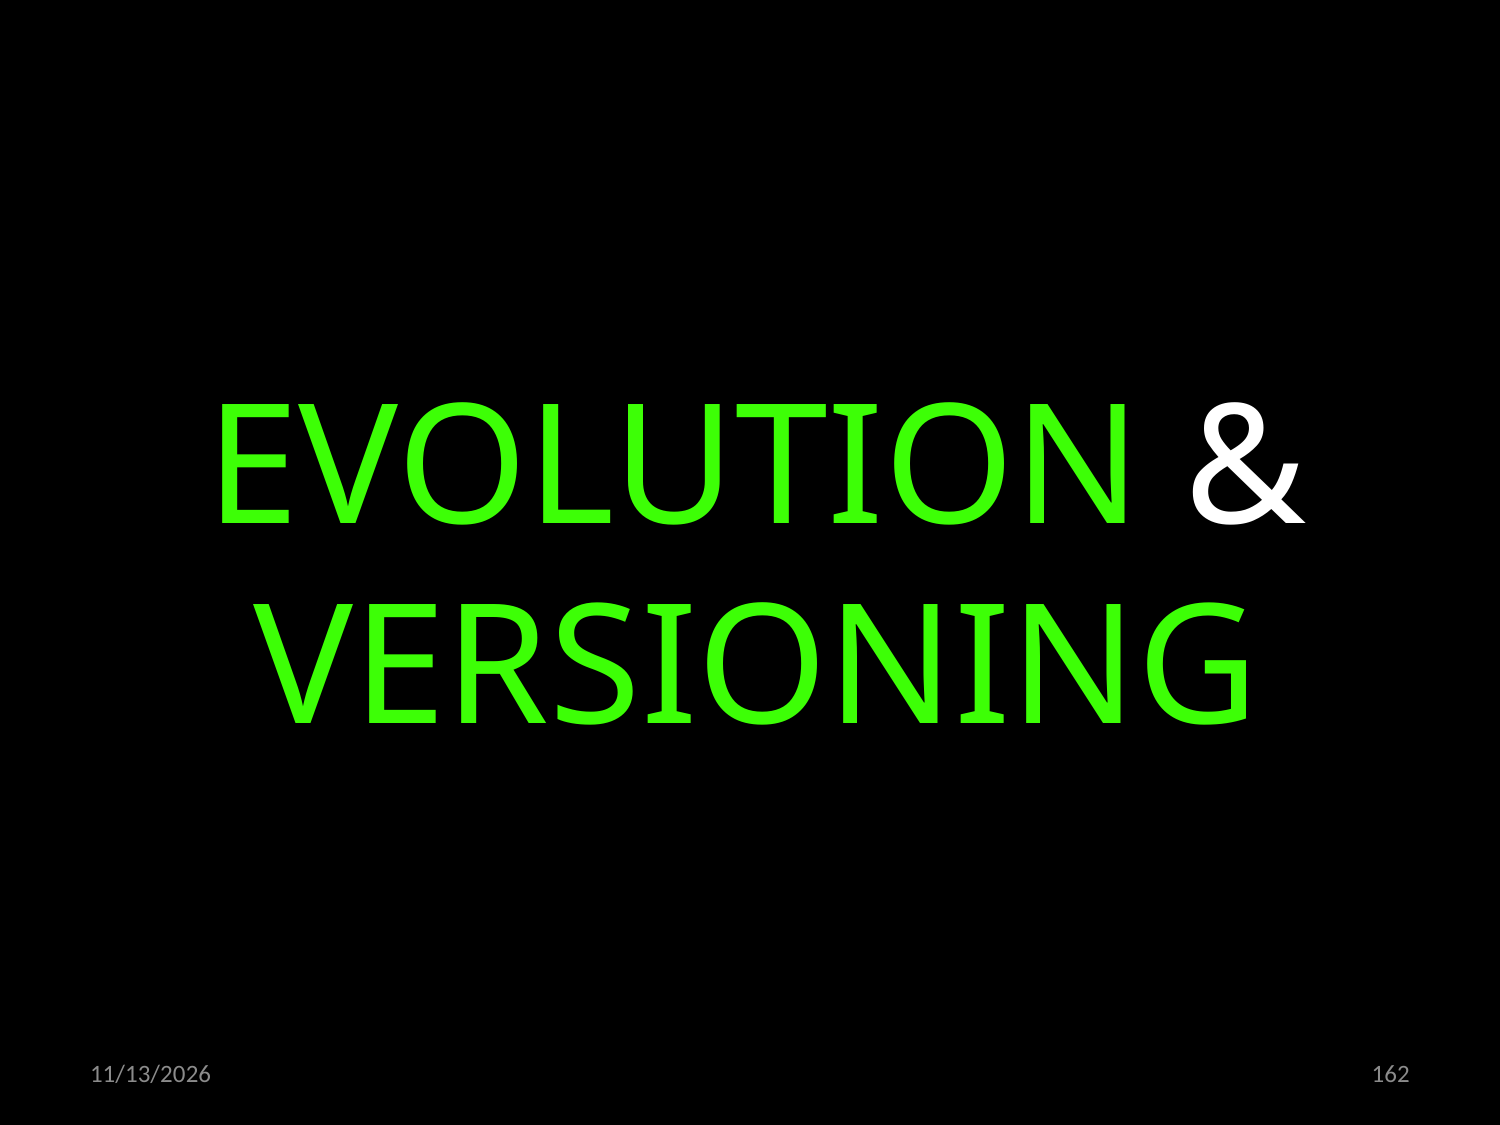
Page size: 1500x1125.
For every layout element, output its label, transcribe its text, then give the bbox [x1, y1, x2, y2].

slide_number 162 [1074, 1042, 1425, 1103]
text_box EVOLUTION & VERSIONING [54, 348, 1459, 451]
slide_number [75, 1042, 425, 1103]
